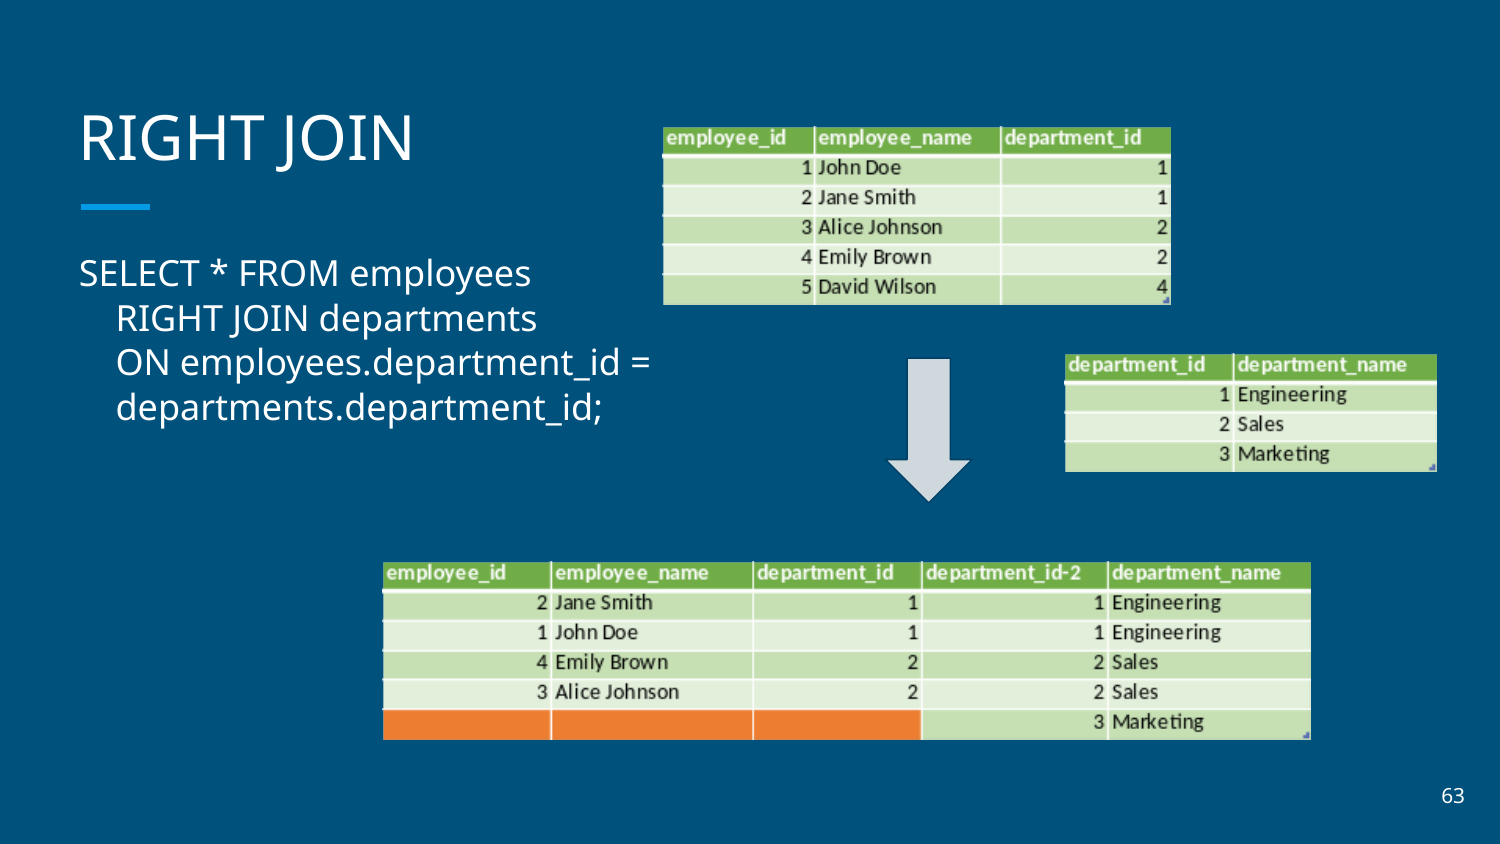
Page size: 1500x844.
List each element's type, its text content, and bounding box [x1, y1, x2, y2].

picture [663, 127, 1170, 304]
list SELECT * FROM employees RIGHT JOIN departments ON employees.department_id = departments.department_id; [63, 244, 675, 472]
picture [1065, 354, 1436, 471]
picture [383, 562, 1310, 739]
text_box [885, 358, 973, 503]
title RIGHT JOIN [63, 75, 1437, 188]
slide_number ‹#› [1389, 764, 1480, 830]
